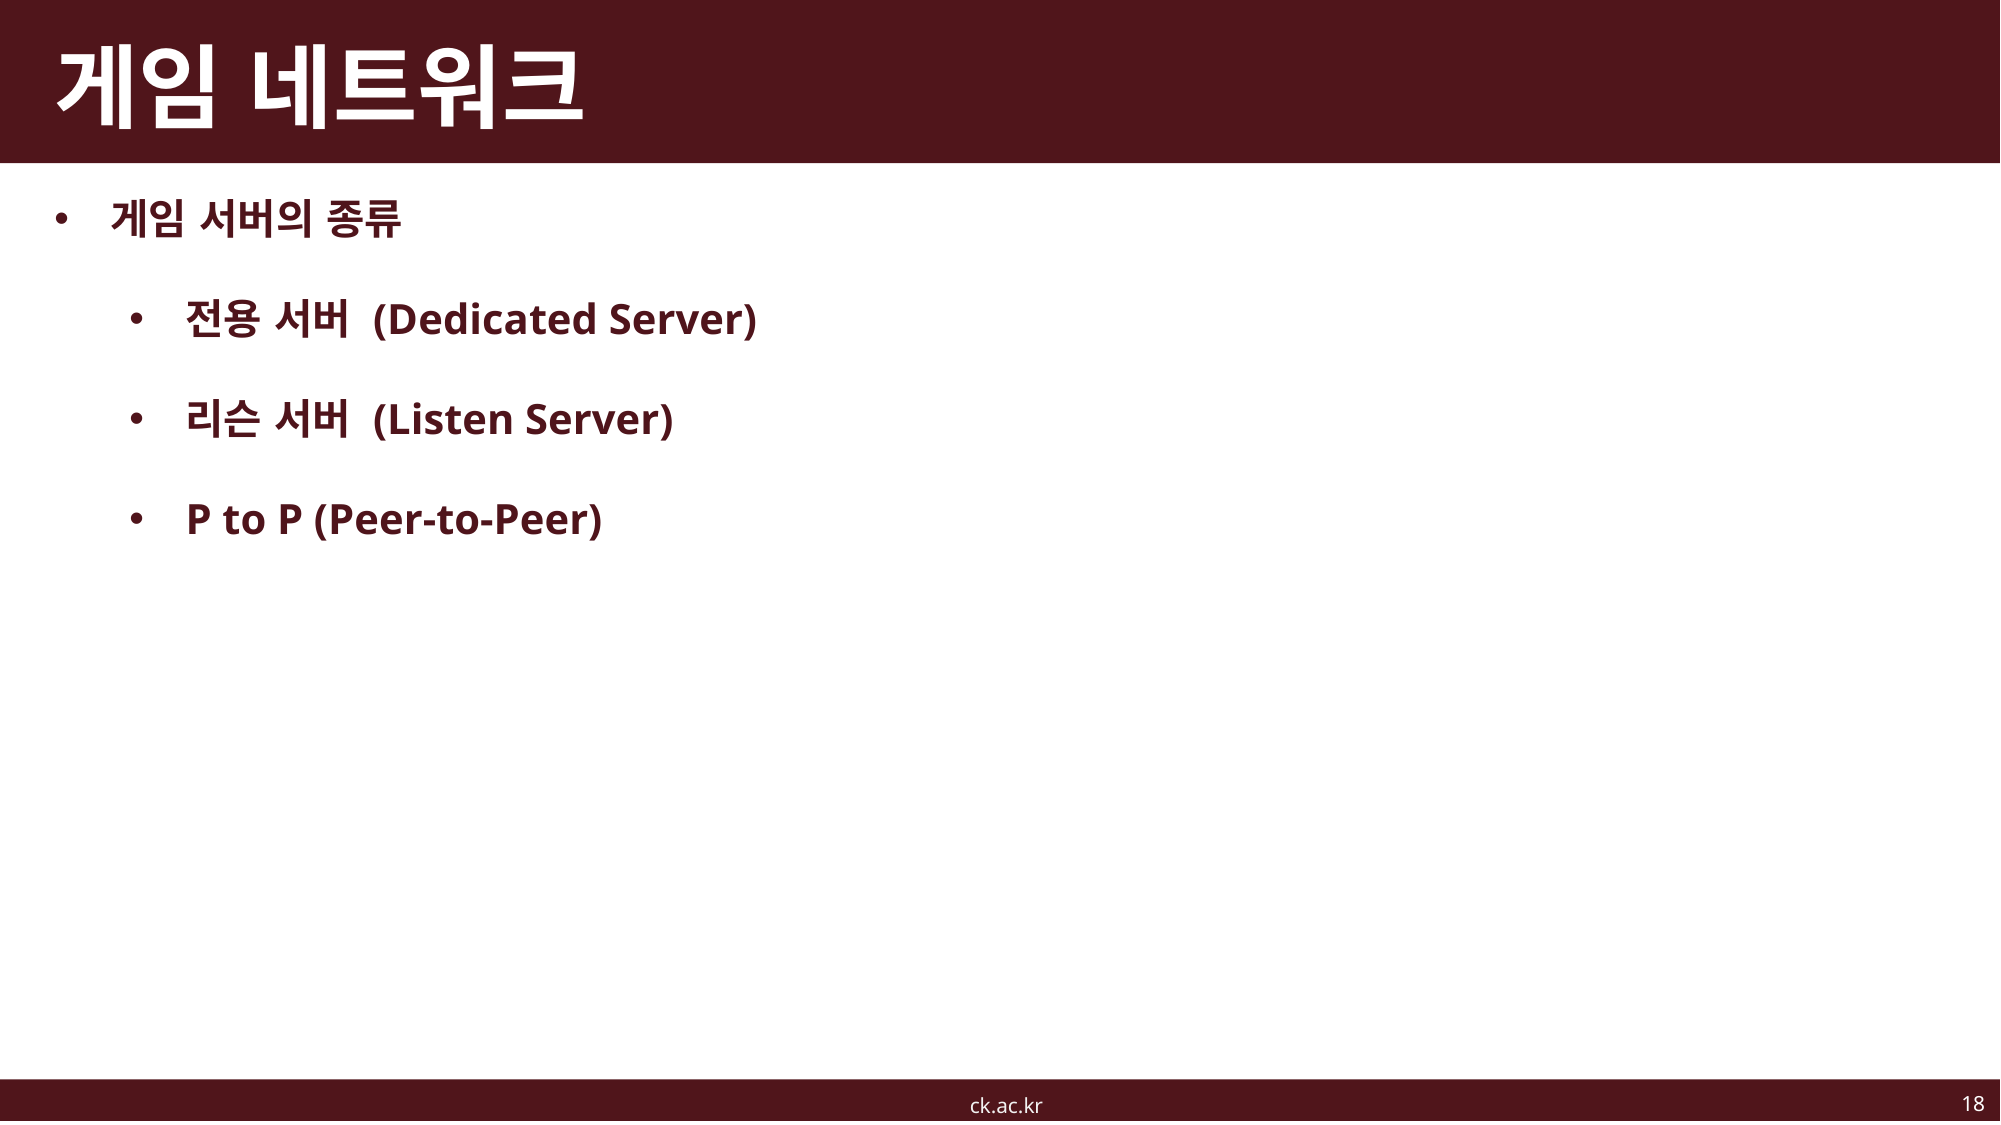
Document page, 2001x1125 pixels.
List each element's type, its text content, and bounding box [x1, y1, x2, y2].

slide_number 18 [1911, 1083, 2000, 1125]
text_box 게임 서버의 종류 전용 서버 (Dedicated Server) 리슨 서버 (Listen Server) P to P (Peer-to-Peer) [39, 185, 1041, 551]
footer ck.ac.kr [949, 1084, 1064, 1125]
title 게임 네트워크 [39, 34, 1289, 149]
